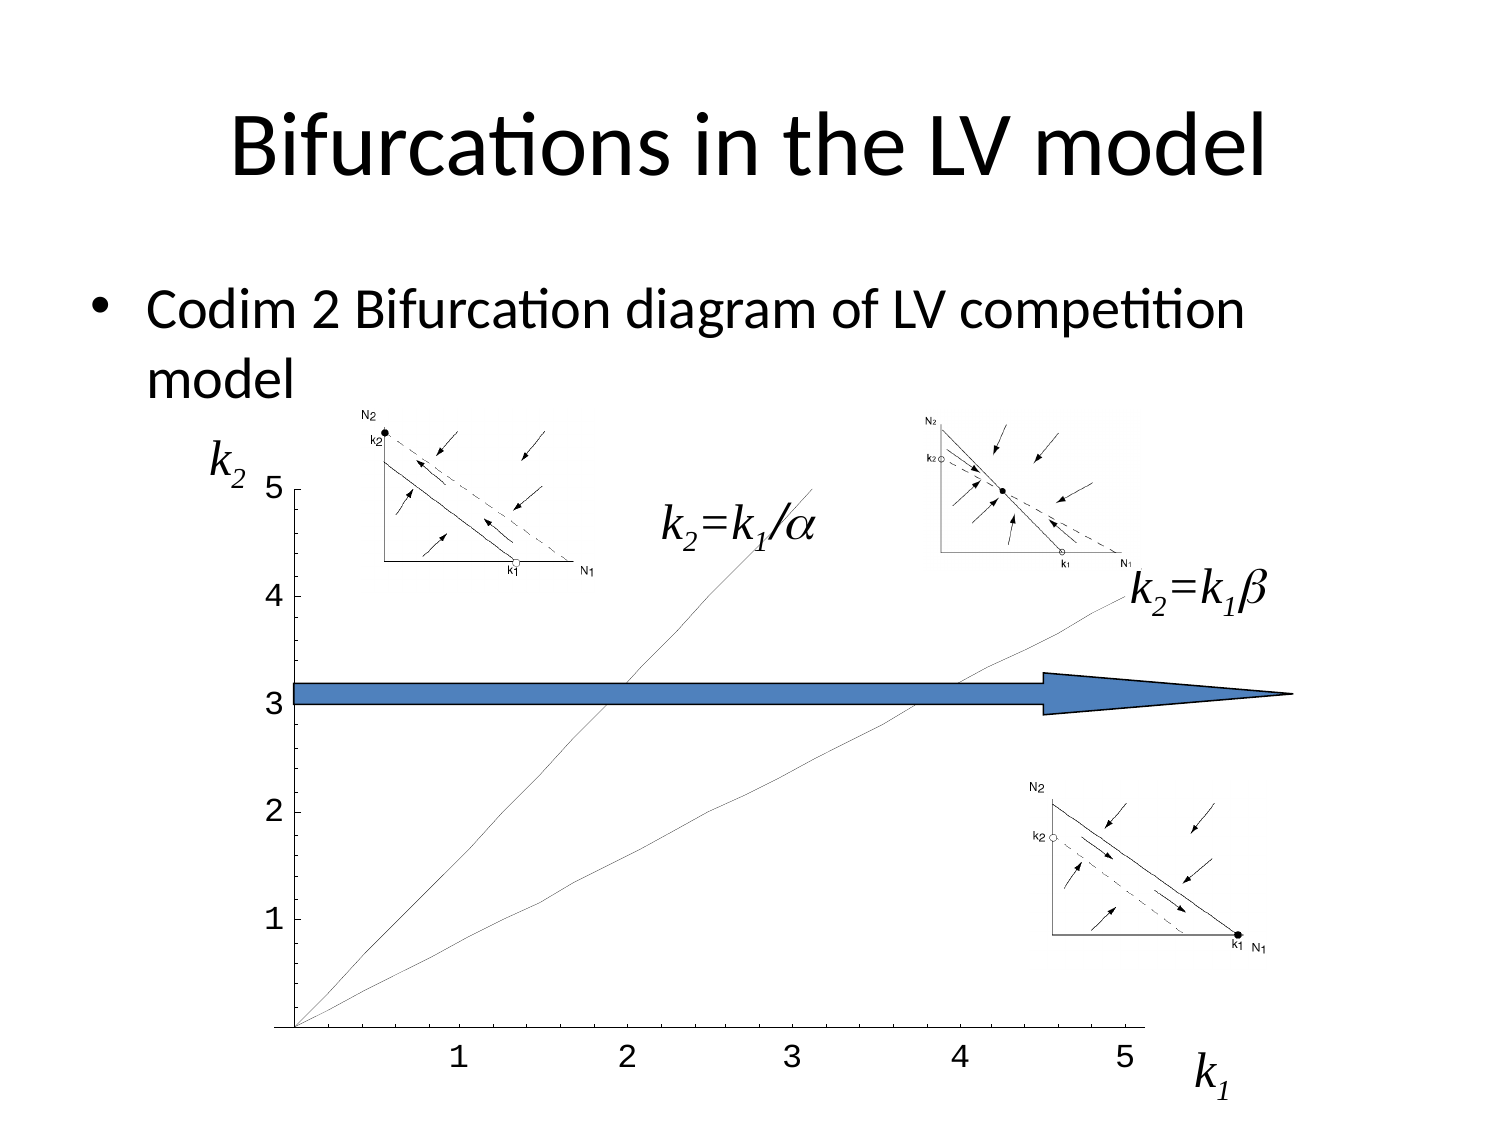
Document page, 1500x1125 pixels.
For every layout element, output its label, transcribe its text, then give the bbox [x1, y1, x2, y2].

title Bifurcations in the LV model [75, 45, 1425, 233]
picture [223, 409, 1193, 1072]
list Codim 2 Bifurcation diagram of LV competition model [75, 262, 1411, 465]
text_box k2=k1b [1196, 546, 1299, 630]
text_box k2 [194, 418, 355, 502]
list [360, 407, 595, 593]
text_box k1 [1179, 1030, 1363, 1114]
text_box [1196, 685, 1294, 702]
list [1028, 779, 1267, 970]
